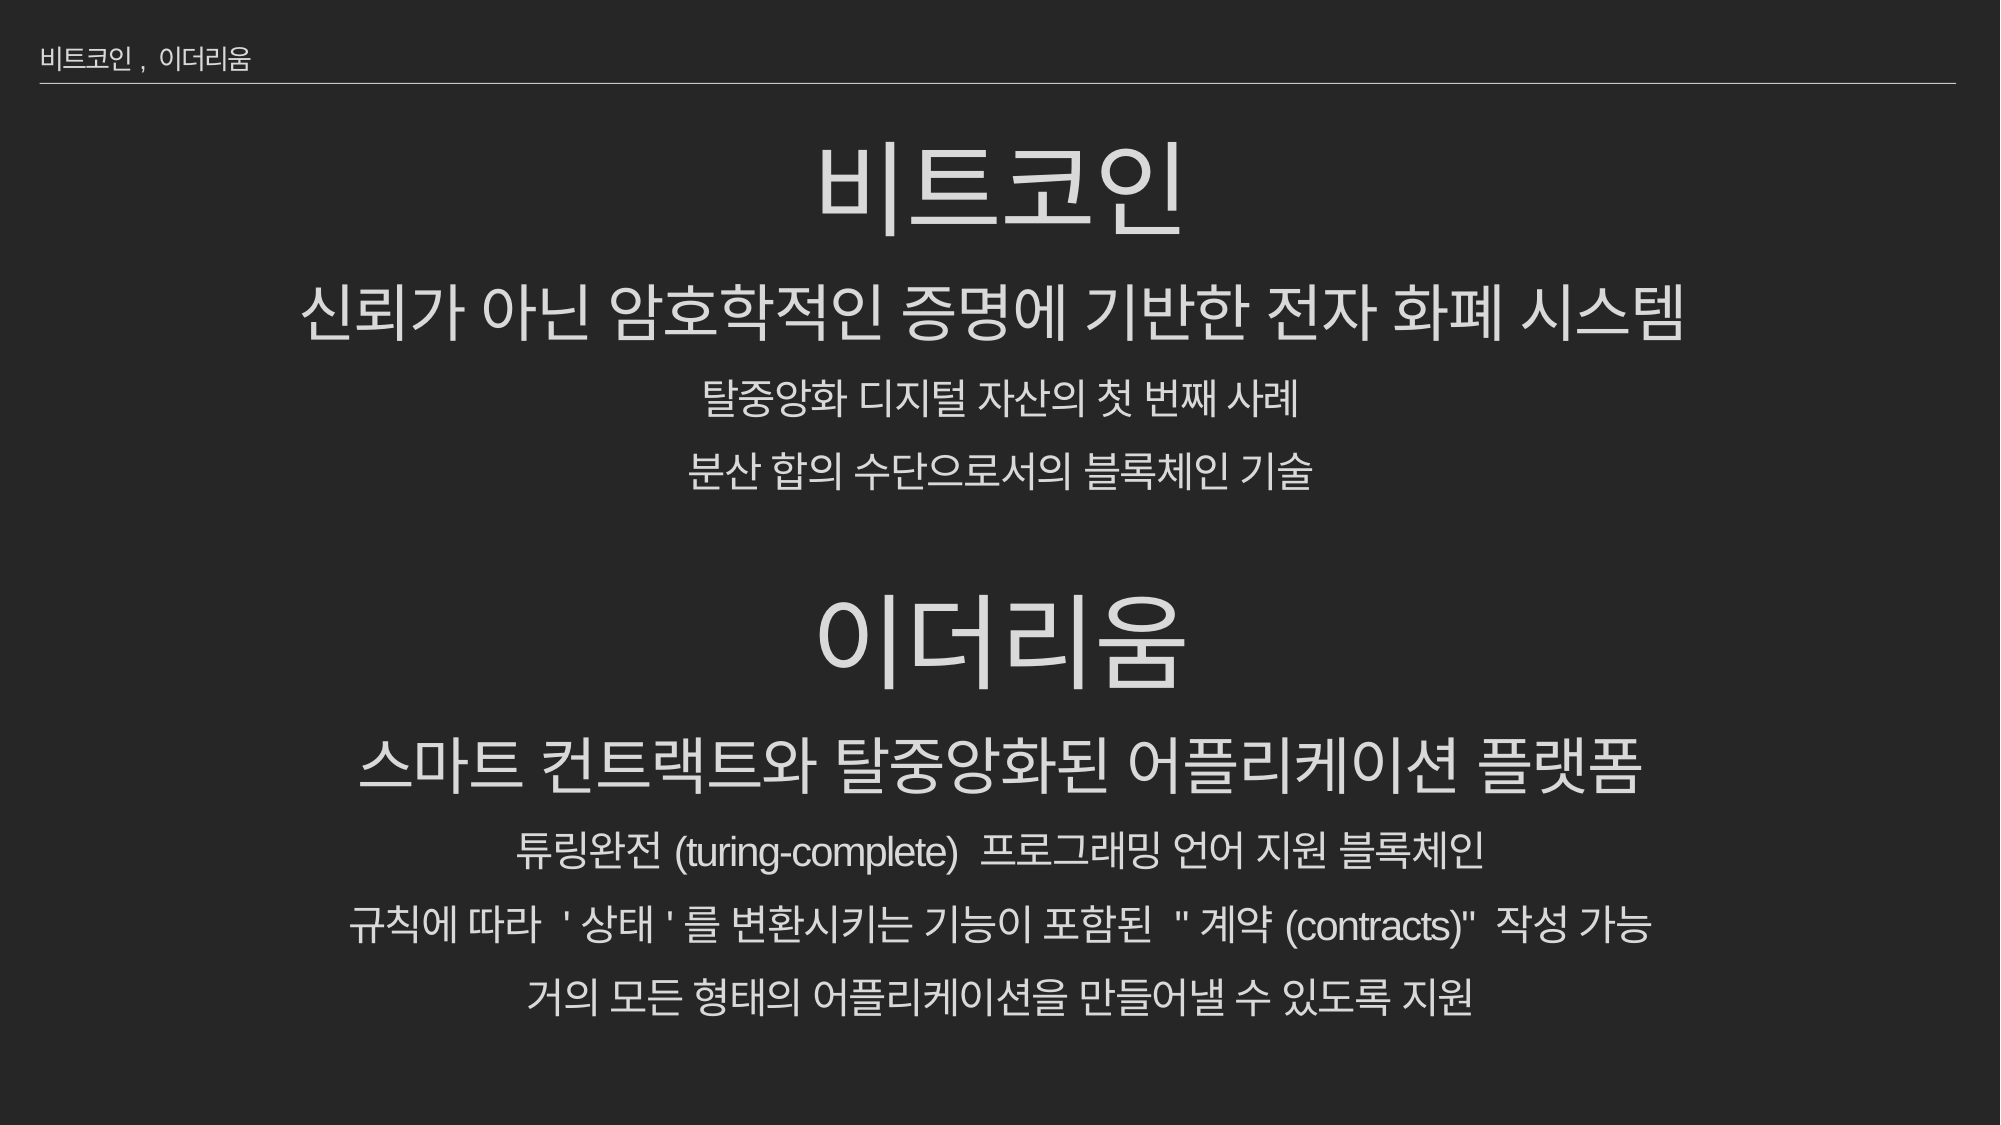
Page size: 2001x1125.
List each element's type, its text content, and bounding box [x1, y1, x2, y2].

title 비트코인, 이더리움 [39, 31, 1961, 84]
text_box 이더리움 스마트 컨트랙트와 탈중앙화된 어플리케이션 플랫폼 튜링완전(turing-complete) 프로그래밍 언어 지원 블록체인 규칙에 따라 '상태'를 변환시키는 기능이 포함된 "계약(contracts)" 작성 가능 거의 모든 형태의 어플리케이션을 만들어낼 수 있도록 지원 [39, 563, 1963, 1068]
list 비트코인 신뢰가 아닌 암호학적인 증명에 기반한 전자 화폐 시스템 탈중앙화 디지털 자산의 첫 번째 사례 분산 합의 수단으로서의 블록체인 기술 [39, 110, 1963, 510]
